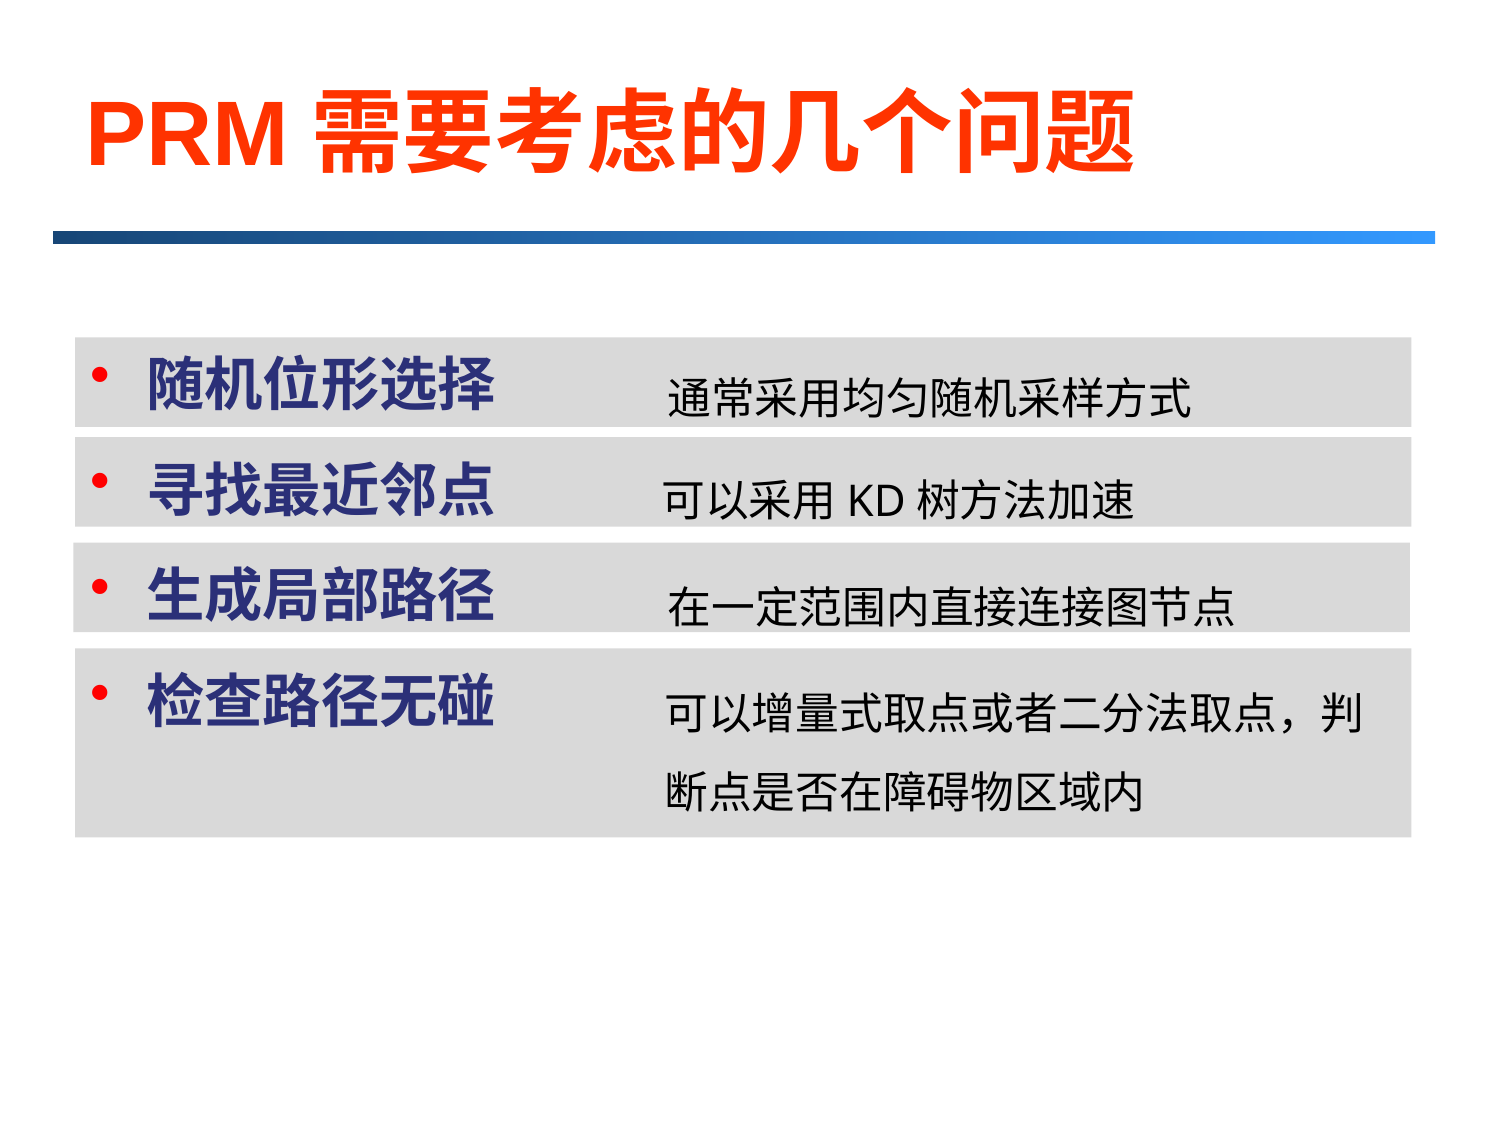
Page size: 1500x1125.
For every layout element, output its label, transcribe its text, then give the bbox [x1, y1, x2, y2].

text_box 在一定范围内直接连接图节点 [652, 546, 1252, 640]
list 随机位形选择 寻找最近邻点 生成局部路径 检查路径无碰 [75, 325, 1425, 1068]
text_box [71, 541, 75, 634]
text_box 可以增量式取点或者二分法取点，判断点是否在障碍物区域内 [649, 652, 1400, 825]
text_box 可以采用KD树方法加速 [646, 439, 1150, 533]
text_box 通常采用均匀随机采样方式 [652, 337, 1208, 431]
title PRM需要考虑的几个问题 [70, 34, 1421, 223]
